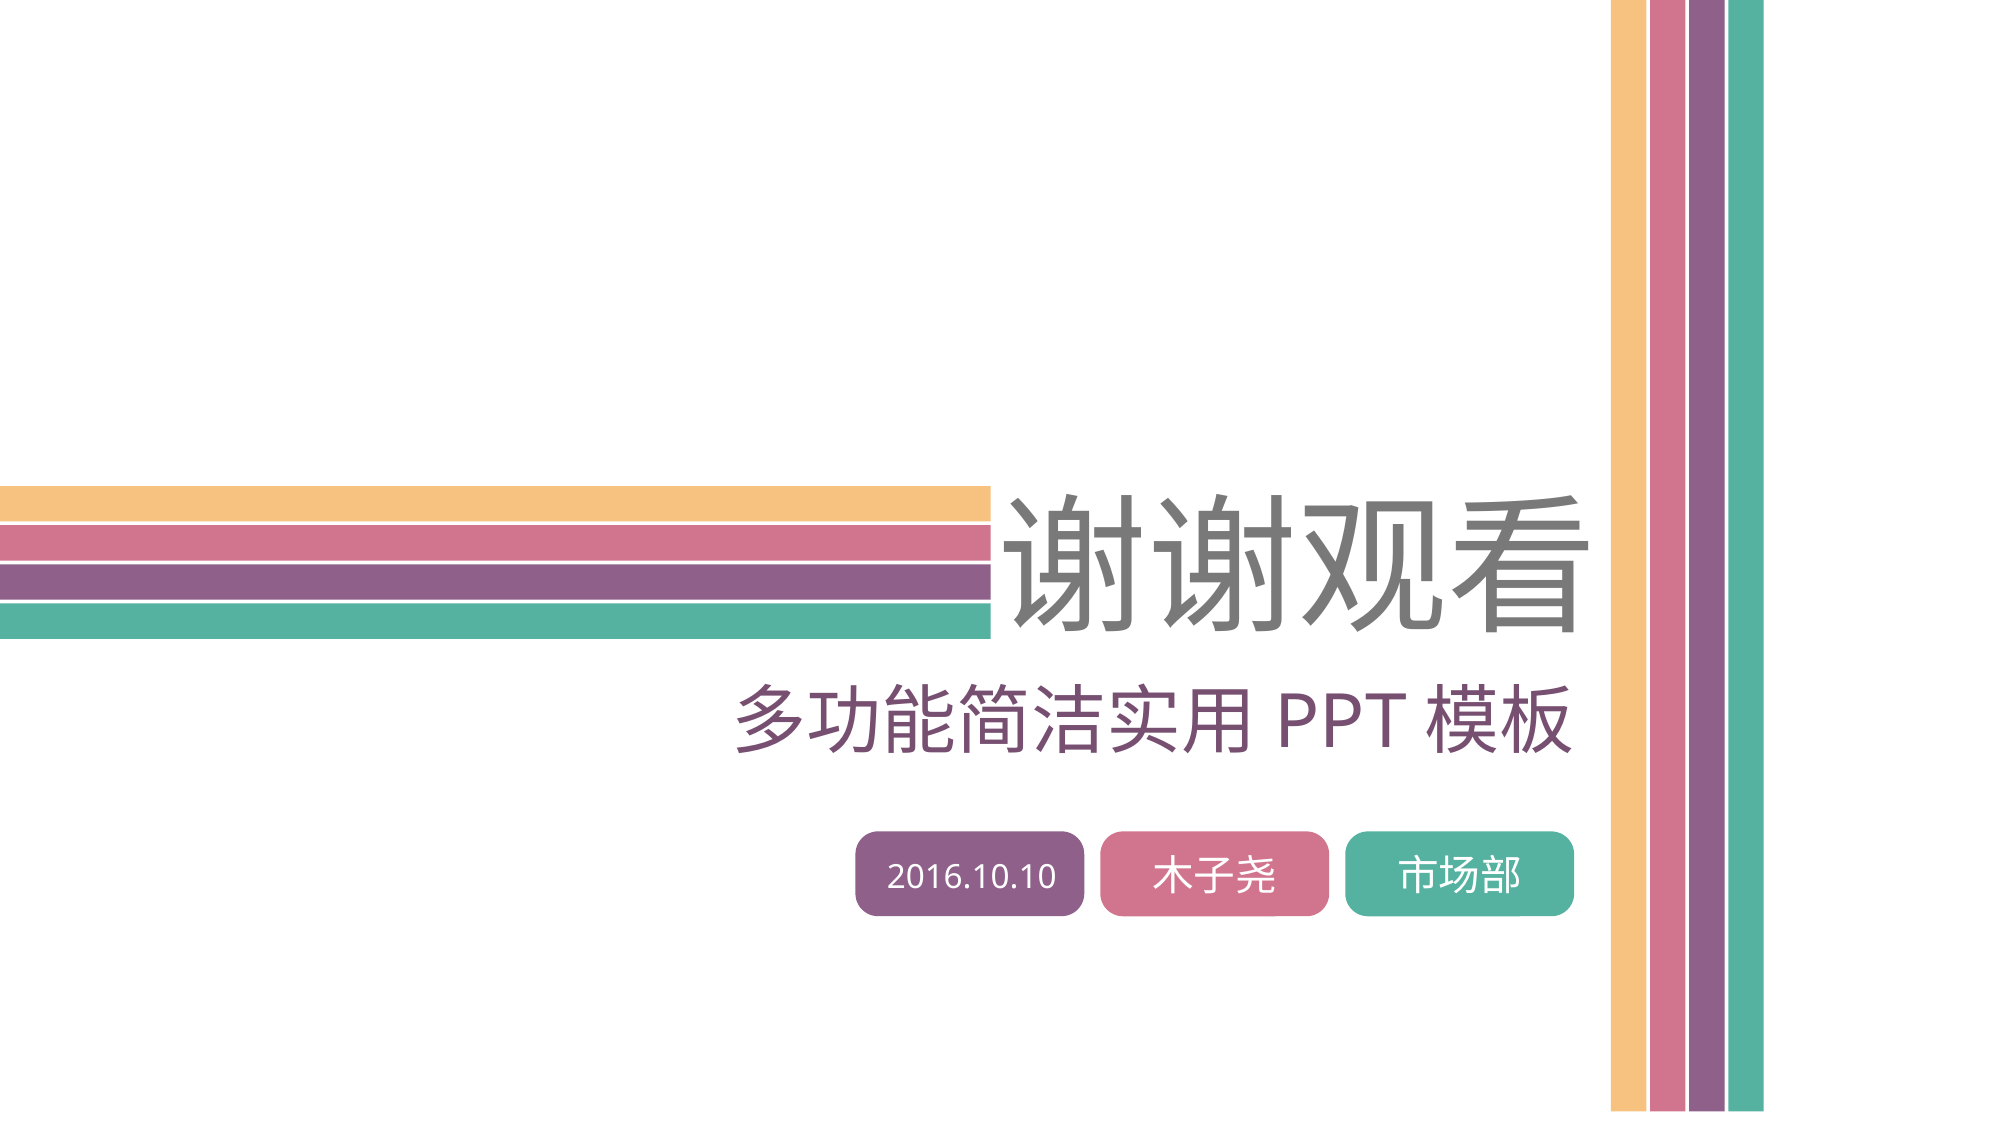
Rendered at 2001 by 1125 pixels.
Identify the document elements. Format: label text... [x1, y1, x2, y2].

text_box 多功能简洁实用PPT模板 [703, 665, 1583, 771]
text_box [0, 485, 991, 640]
text_box 谢谢观看 [960, 463, 1610, 658]
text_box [855, 831, 1575, 917]
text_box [1610, 0, 1764, 1112]
